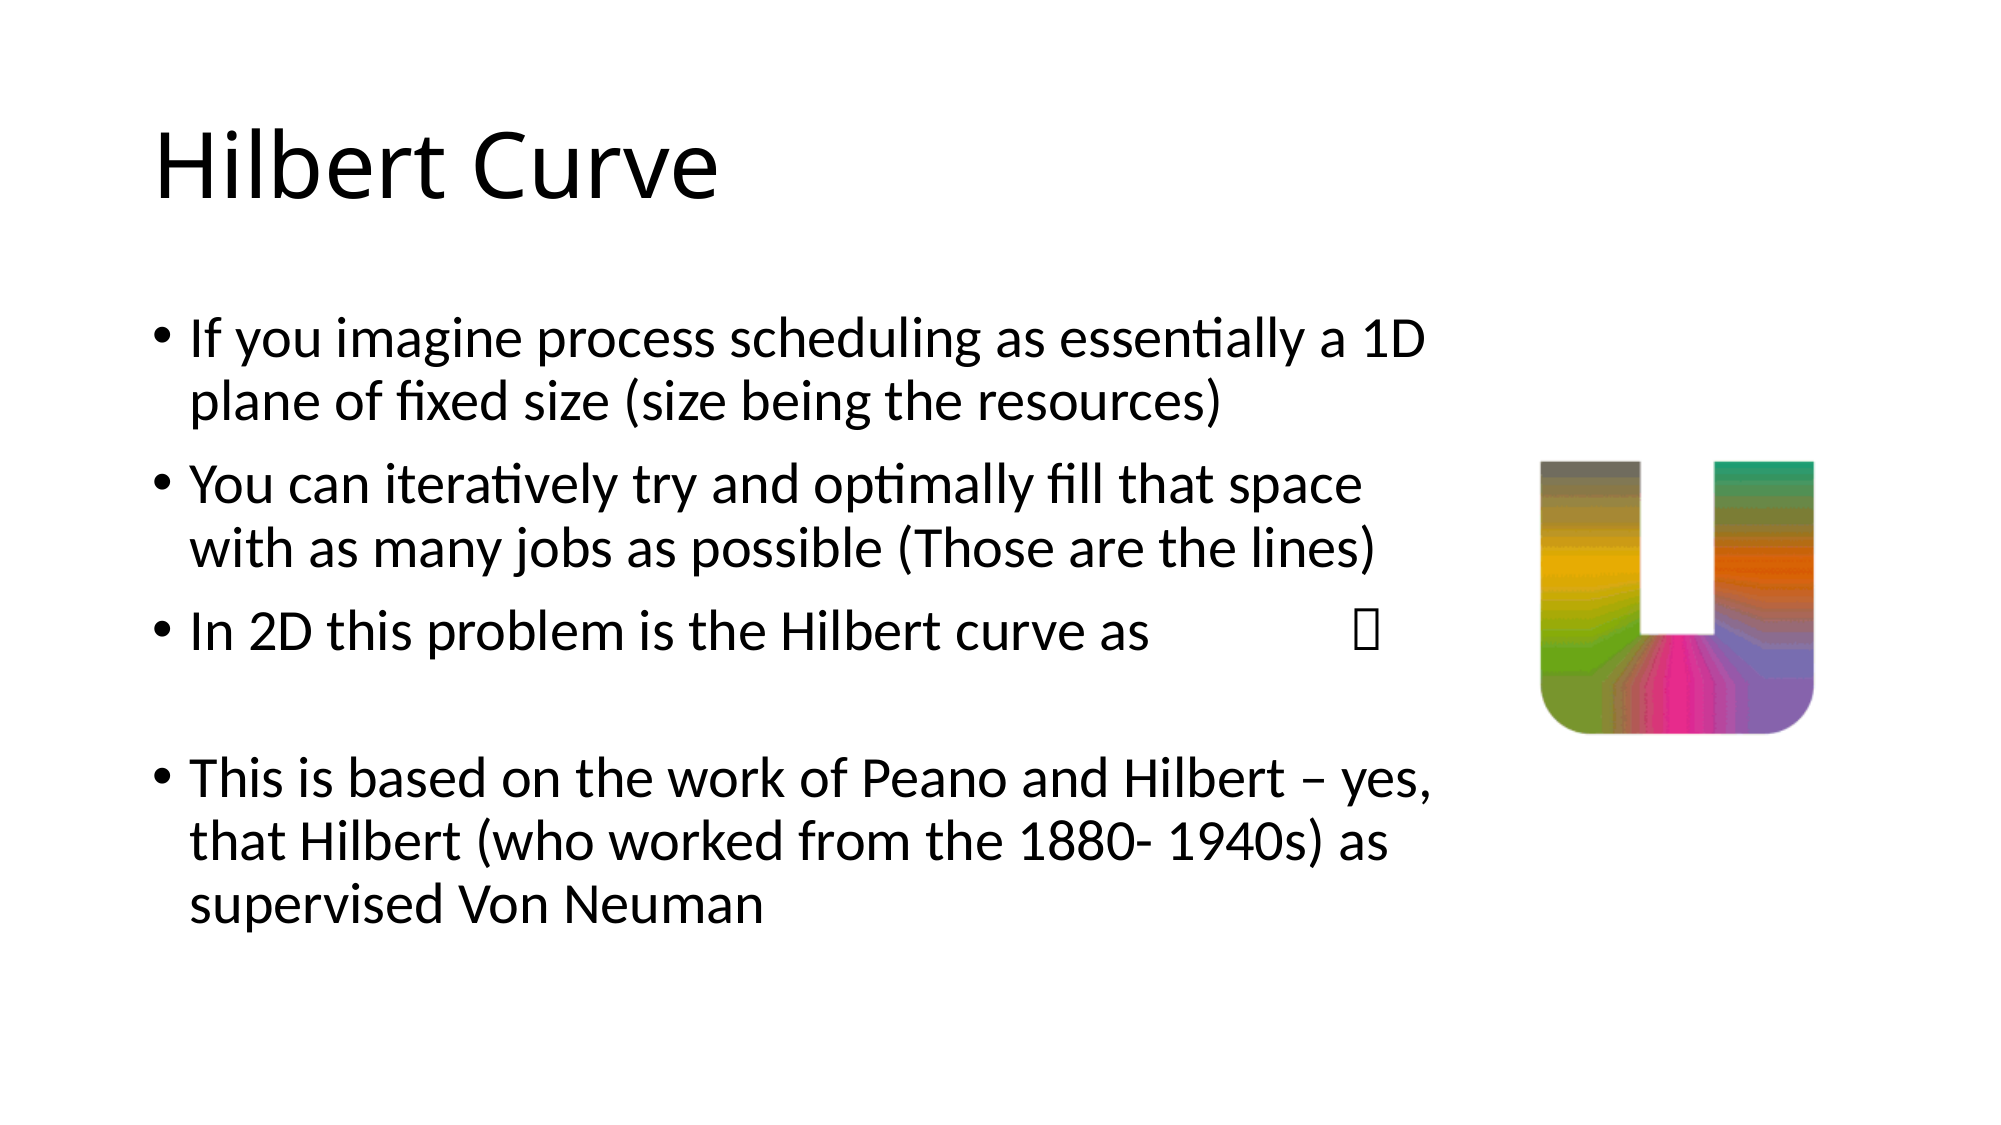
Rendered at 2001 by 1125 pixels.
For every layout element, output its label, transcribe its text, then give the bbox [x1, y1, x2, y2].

picture [1505, 426, 1850, 770]
list If you imagine process scheduling as essentially a 1D plane of fixed size (size being the resources) You can iteratively try and optimally fill that space with as many jobs as possible (Those are the lines) In 2D this problem is the Hilbert curve as  This is based on the work of Peano and Hilbert – yes, that Hilbert (who worked from the 1880- 1940s) as supervised Von Neuman [137, 299, 1484, 1014]
title Hilbert Curve [137, 59, 1863, 278]
